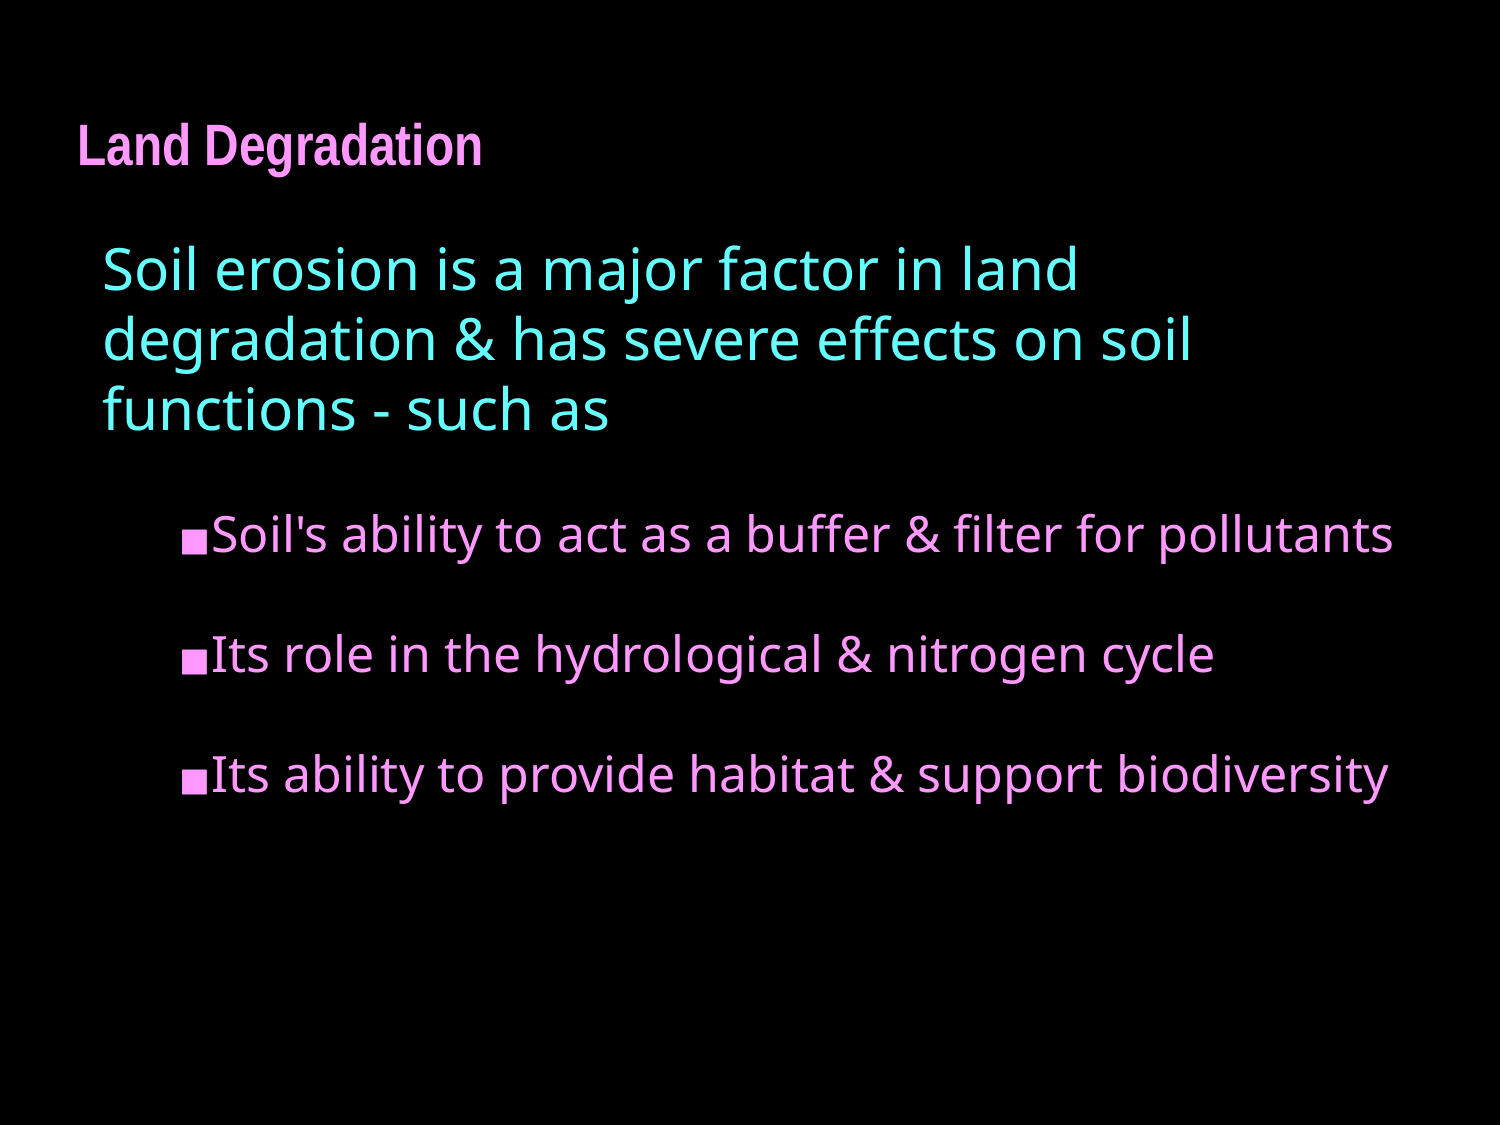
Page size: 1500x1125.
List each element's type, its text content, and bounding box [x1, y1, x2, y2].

text_box Soil erosion is a major factor in land degradation & has severe effects on soil functions - such as Soil's ability to act as a buffer & filter for pollutants Its role in the hydrological & nitrogen cycle Its ability to provide habitat & support biodiversity [87, 224, 1425, 938]
text_box Land Degradation [62, 99, 1275, 188]
